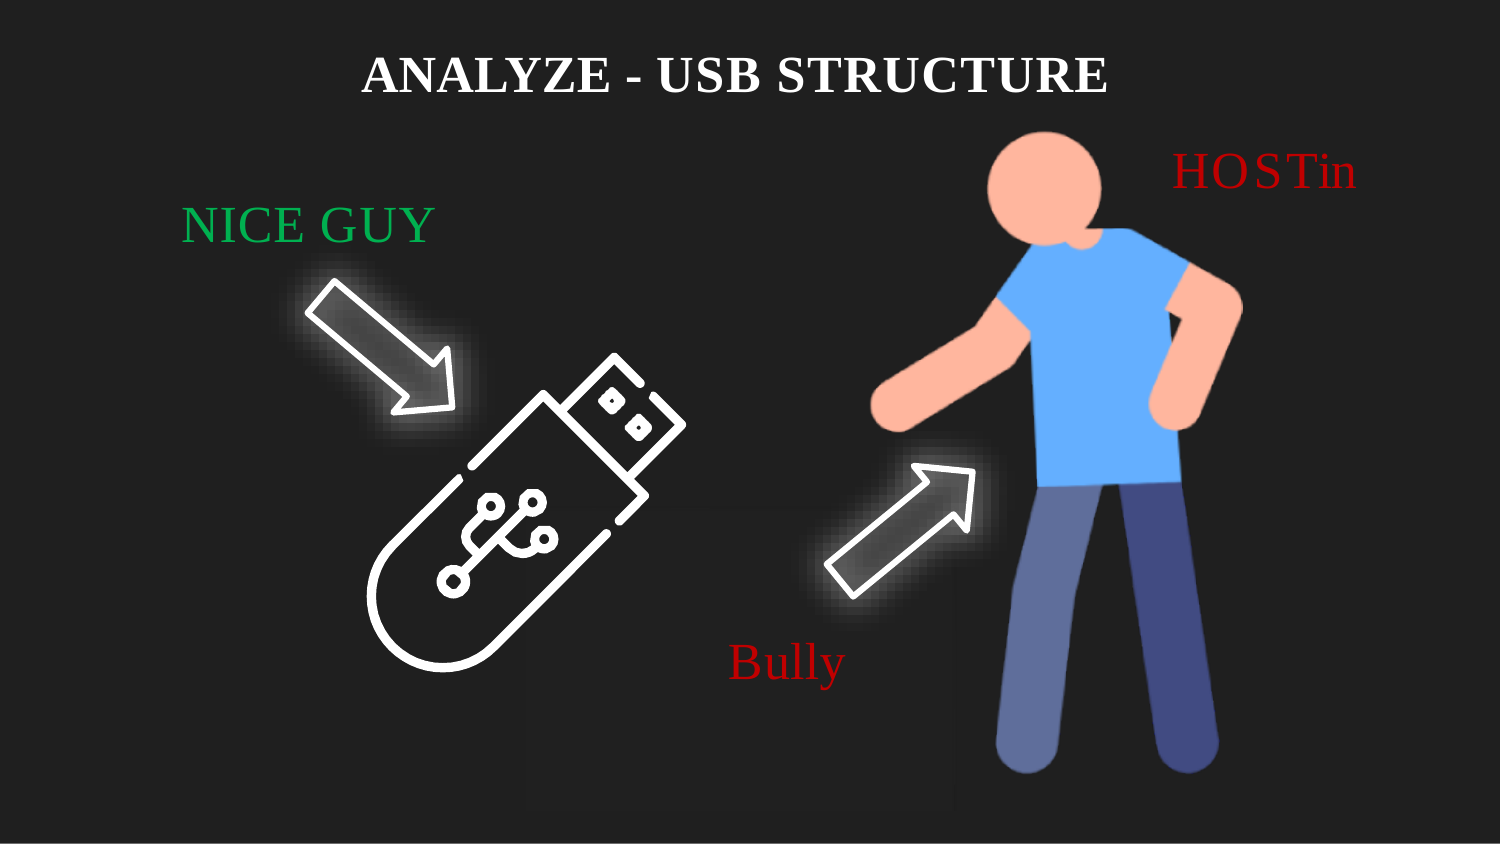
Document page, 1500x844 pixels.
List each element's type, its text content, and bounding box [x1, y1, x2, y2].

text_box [255, 95, 1243, 812]
text_box NICE GUY [179, 188, 250, 254]
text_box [775, 414, 1024, 649]
text_box HOSTin [1248, 134, 1359, 200]
title ANALYZE - USB STRUCTURE [358, 38, 1142, 94]
